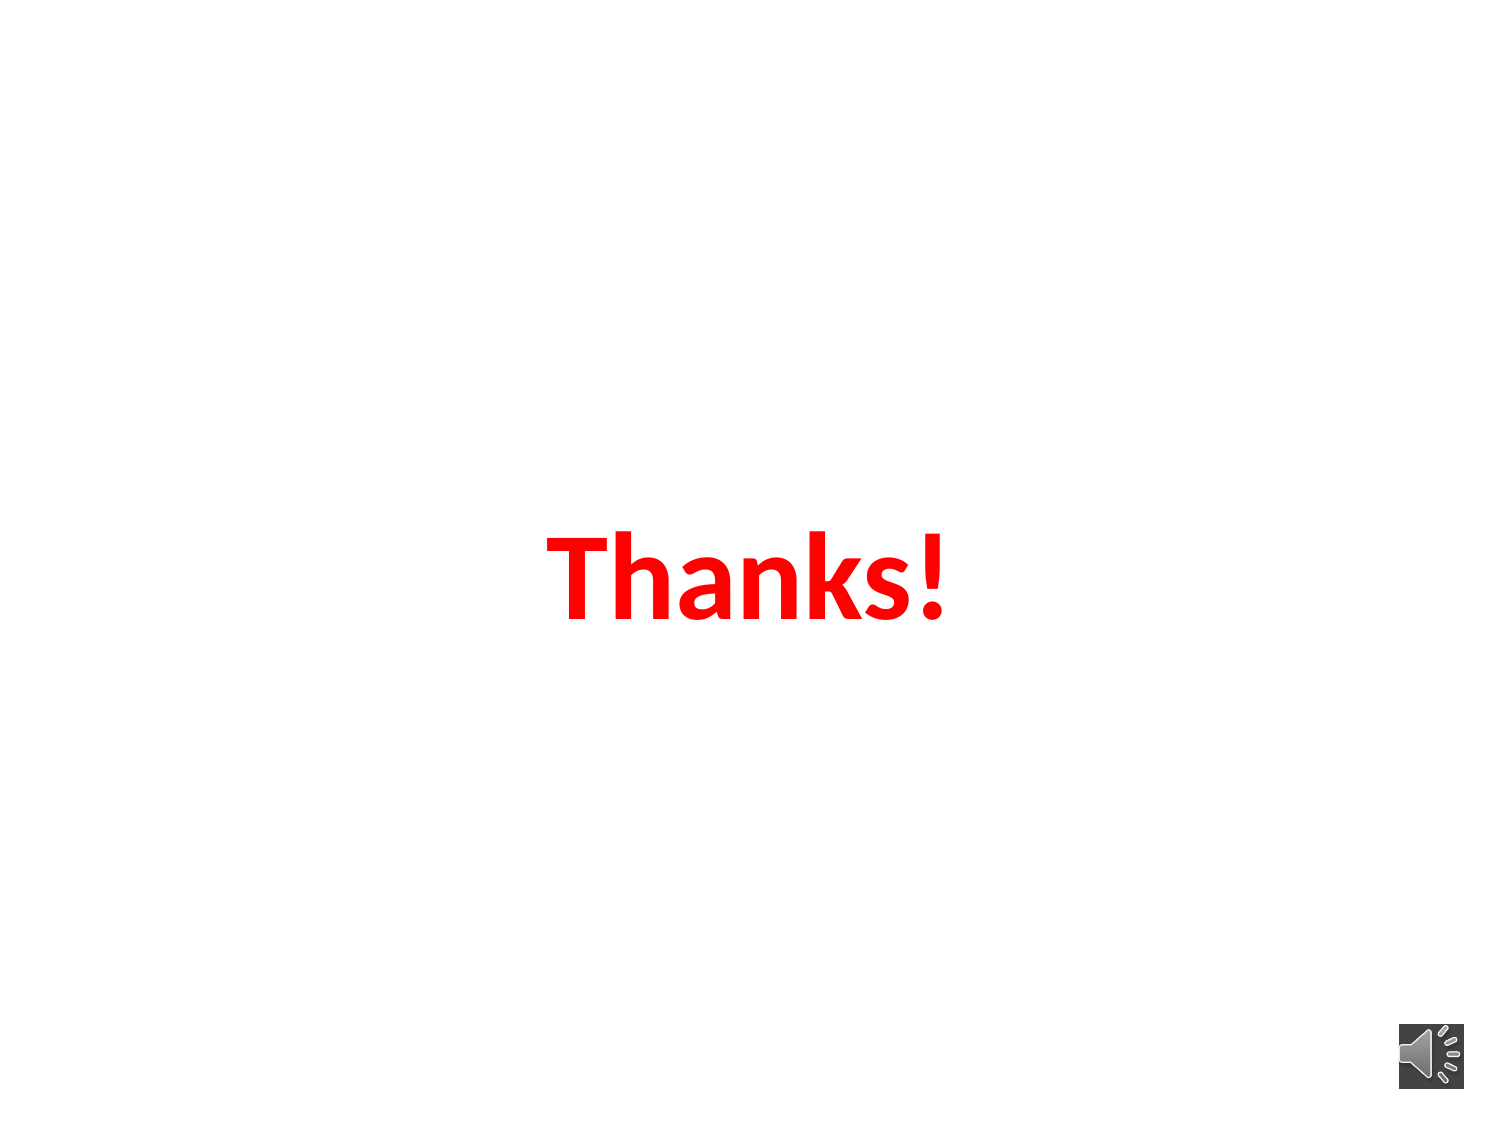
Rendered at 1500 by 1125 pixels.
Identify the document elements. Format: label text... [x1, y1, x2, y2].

title Thanks! [74, 44, 1426, 1095]
picture [1397, 1022, 1465, 1090]
